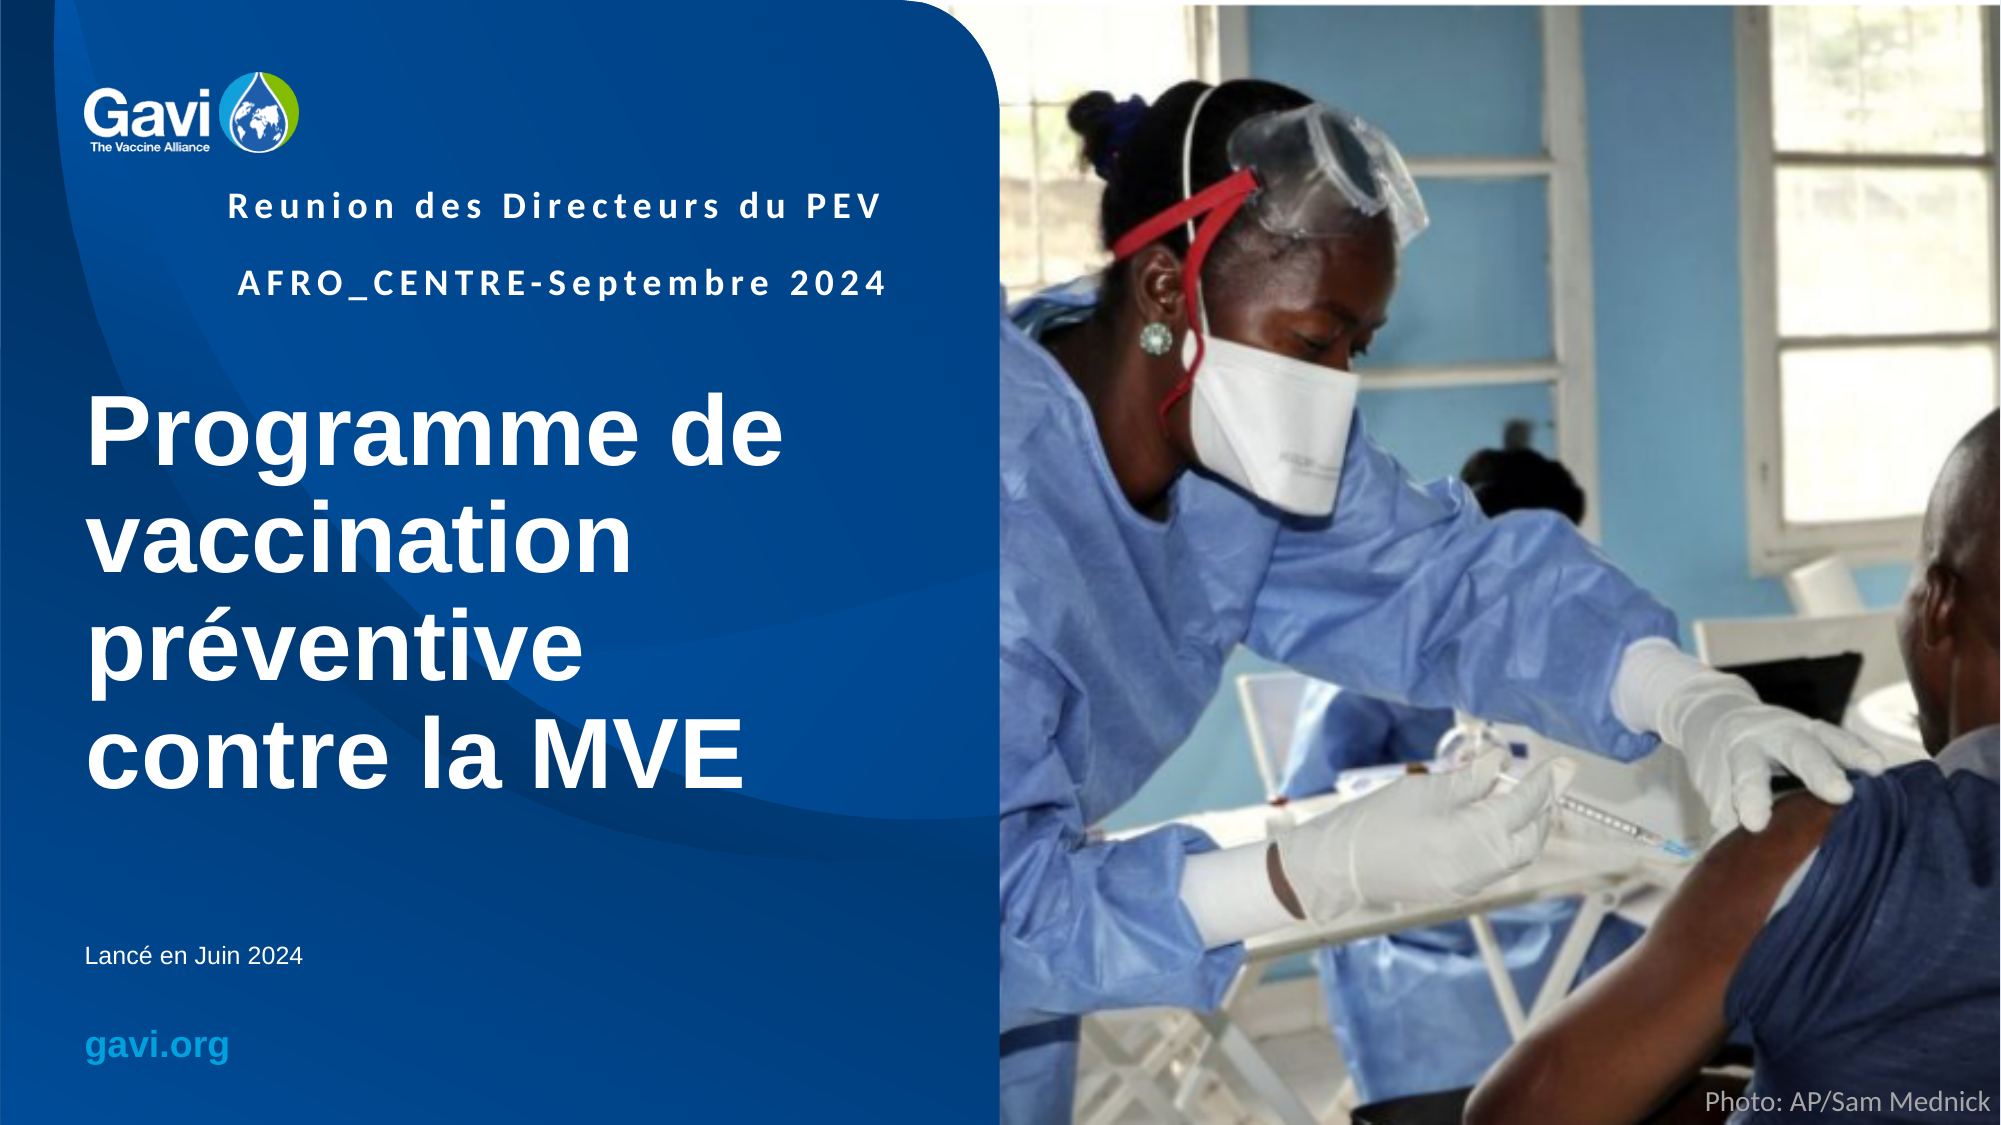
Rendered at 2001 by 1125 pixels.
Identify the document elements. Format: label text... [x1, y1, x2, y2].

title Programme de vaccination préventive contre la MVE [85, 378, 856, 792]
list Reunion des Directeurs du PEV AFRO_CENTRE-Septembre 2024 [84, 155, 902, 318]
picture [0, 0, 2001, 1125]
list Lancé en Juin 2024 [84, 938, 855, 970]
